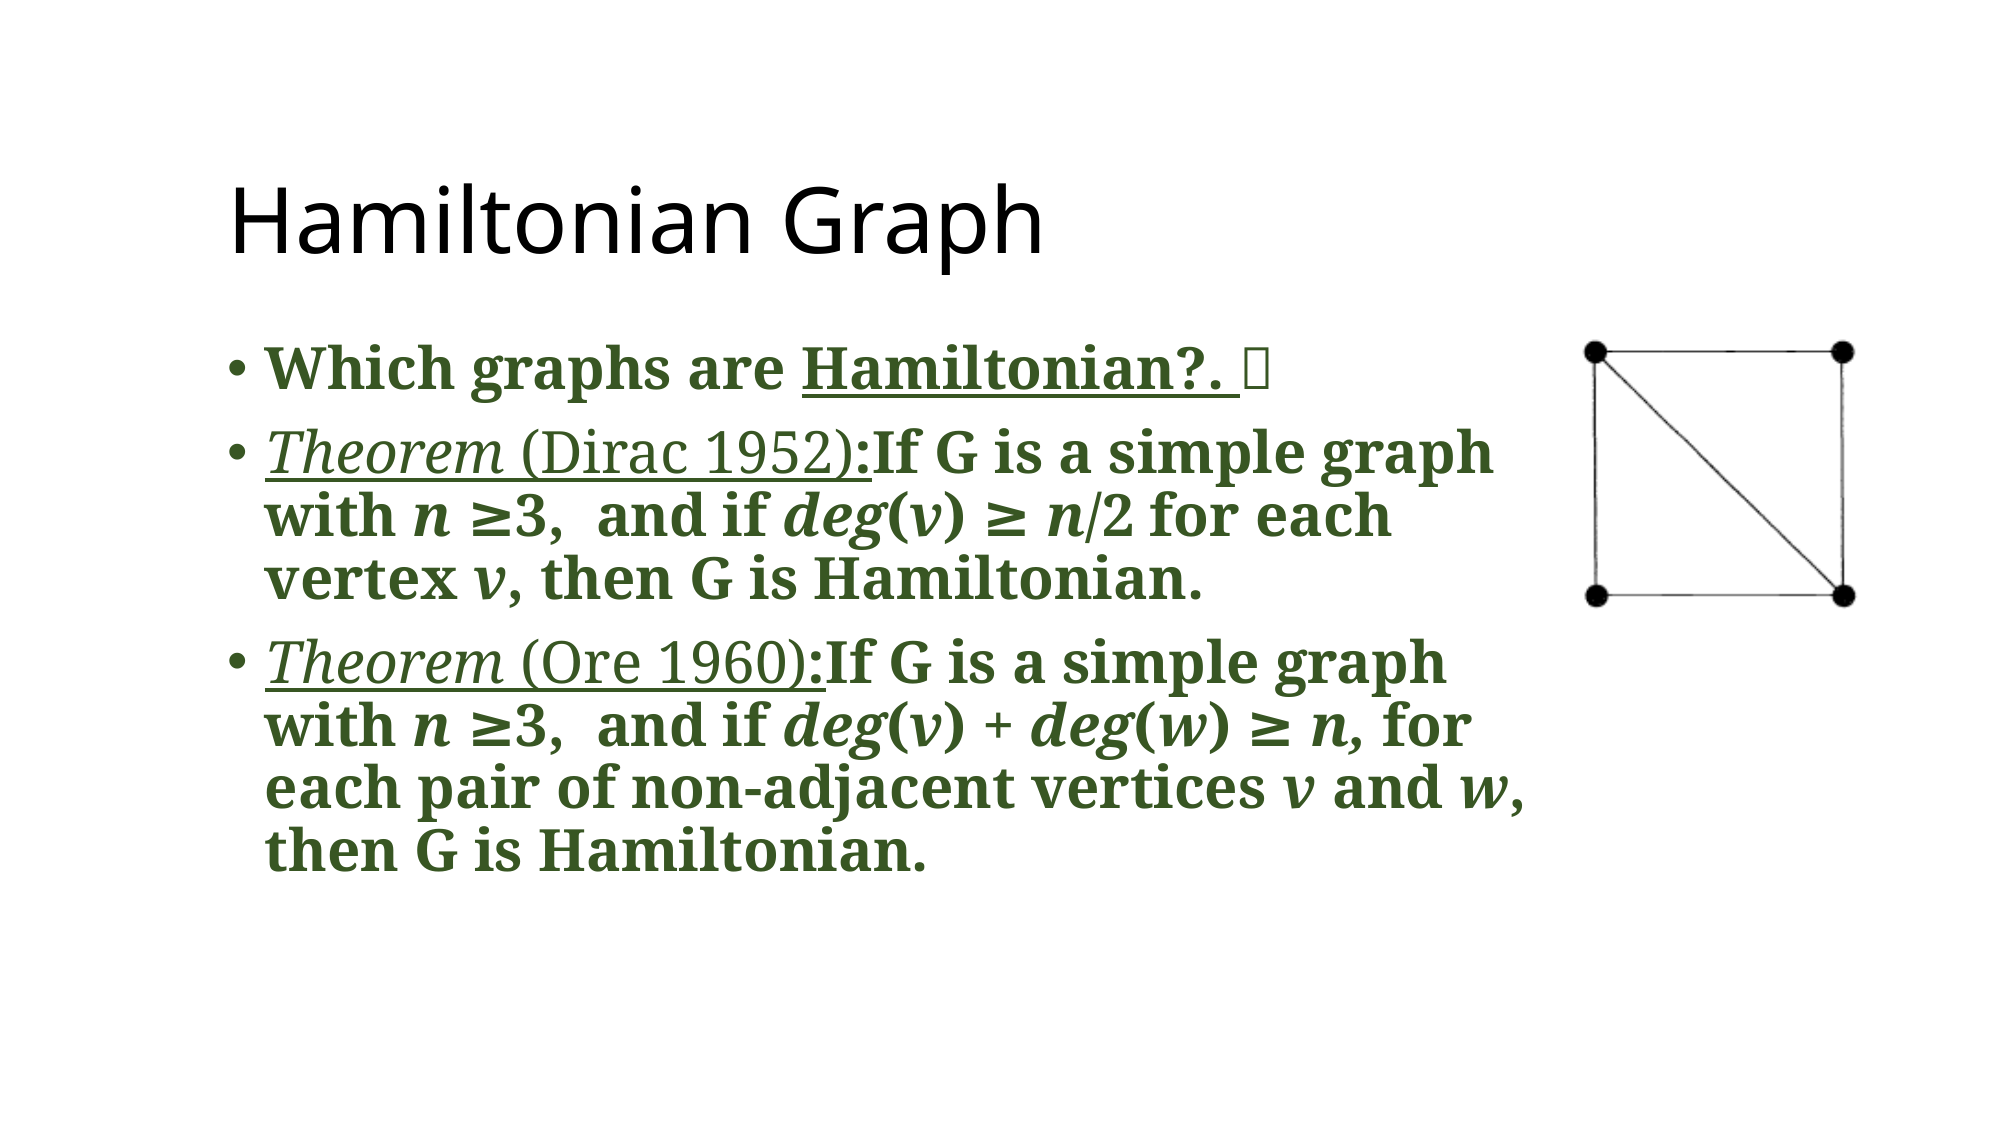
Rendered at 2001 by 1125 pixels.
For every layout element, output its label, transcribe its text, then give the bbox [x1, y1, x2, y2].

title Hamiltonian Graph [212, 161, 1788, 288]
list Which graphs are Hamiltonian?.  Theorem (Dirac 1952):If G is a simple graph with n ≥3, and if deg(v) ≥ n/2 for each vertex v, then G is Hamiltonian. Theorem (Ore 1960):If G is a simple graph with n ≥3, and if deg(v) + deg(w) ≥ n, for each pair of non-adjacent vertices v and w, then G is Hamiltonian. [212, 331, 1577, 964]
picture [1576, 331, 1870, 618]
